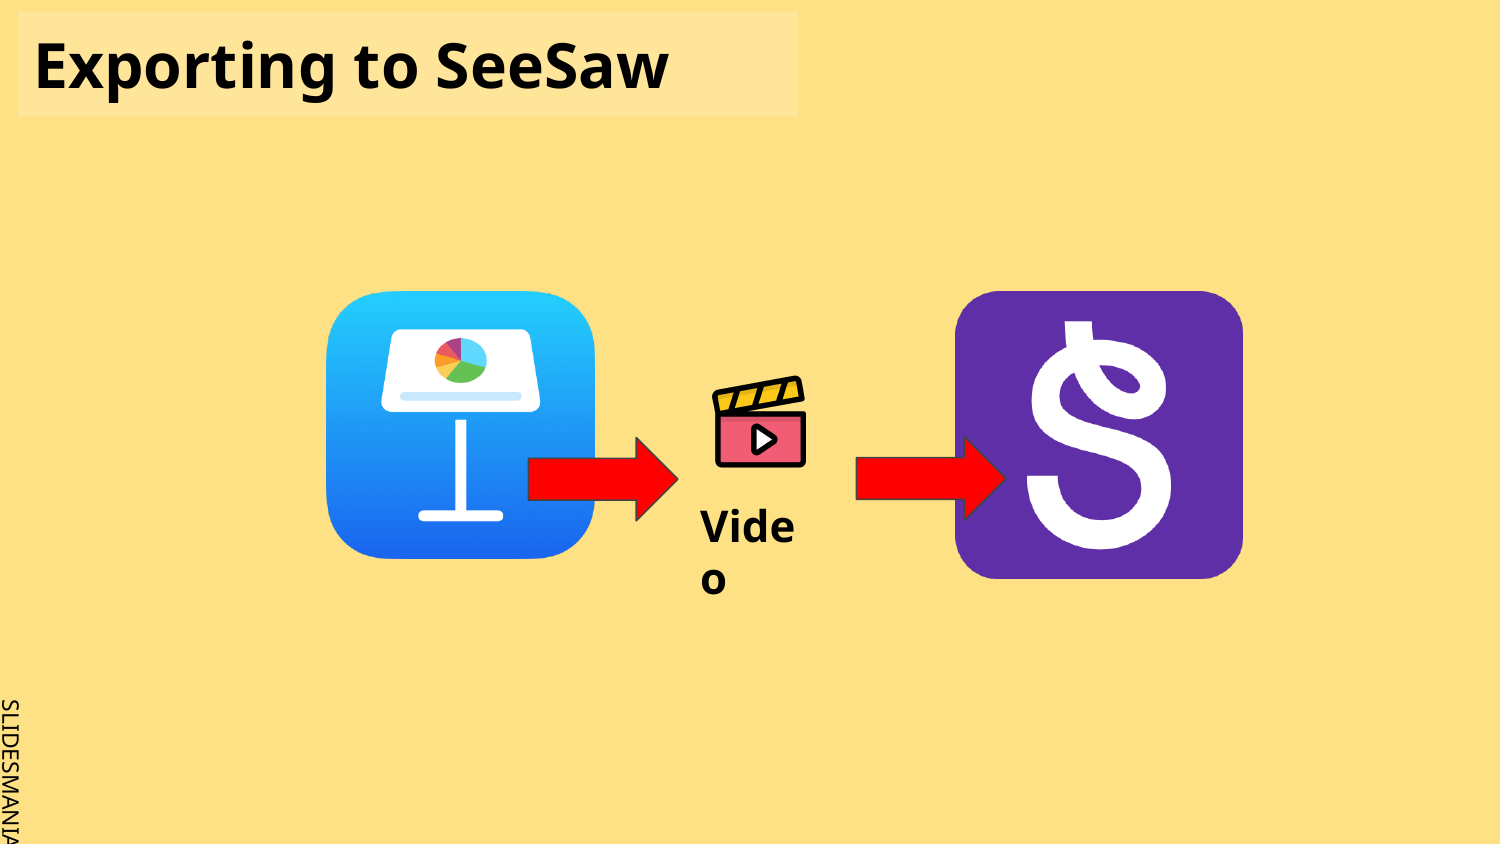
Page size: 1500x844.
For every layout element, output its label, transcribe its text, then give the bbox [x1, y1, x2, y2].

text_box Video [685, 483, 835, 619]
text_box Exporting to SeeSaw [18, 11, 799, 117]
picture [712, 374, 806, 469]
picture [955, 290, 1244, 579]
text_box [599, 437, 678, 521]
picture [326, 290, 595, 560]
text_box [856, 457, 950, 500]
